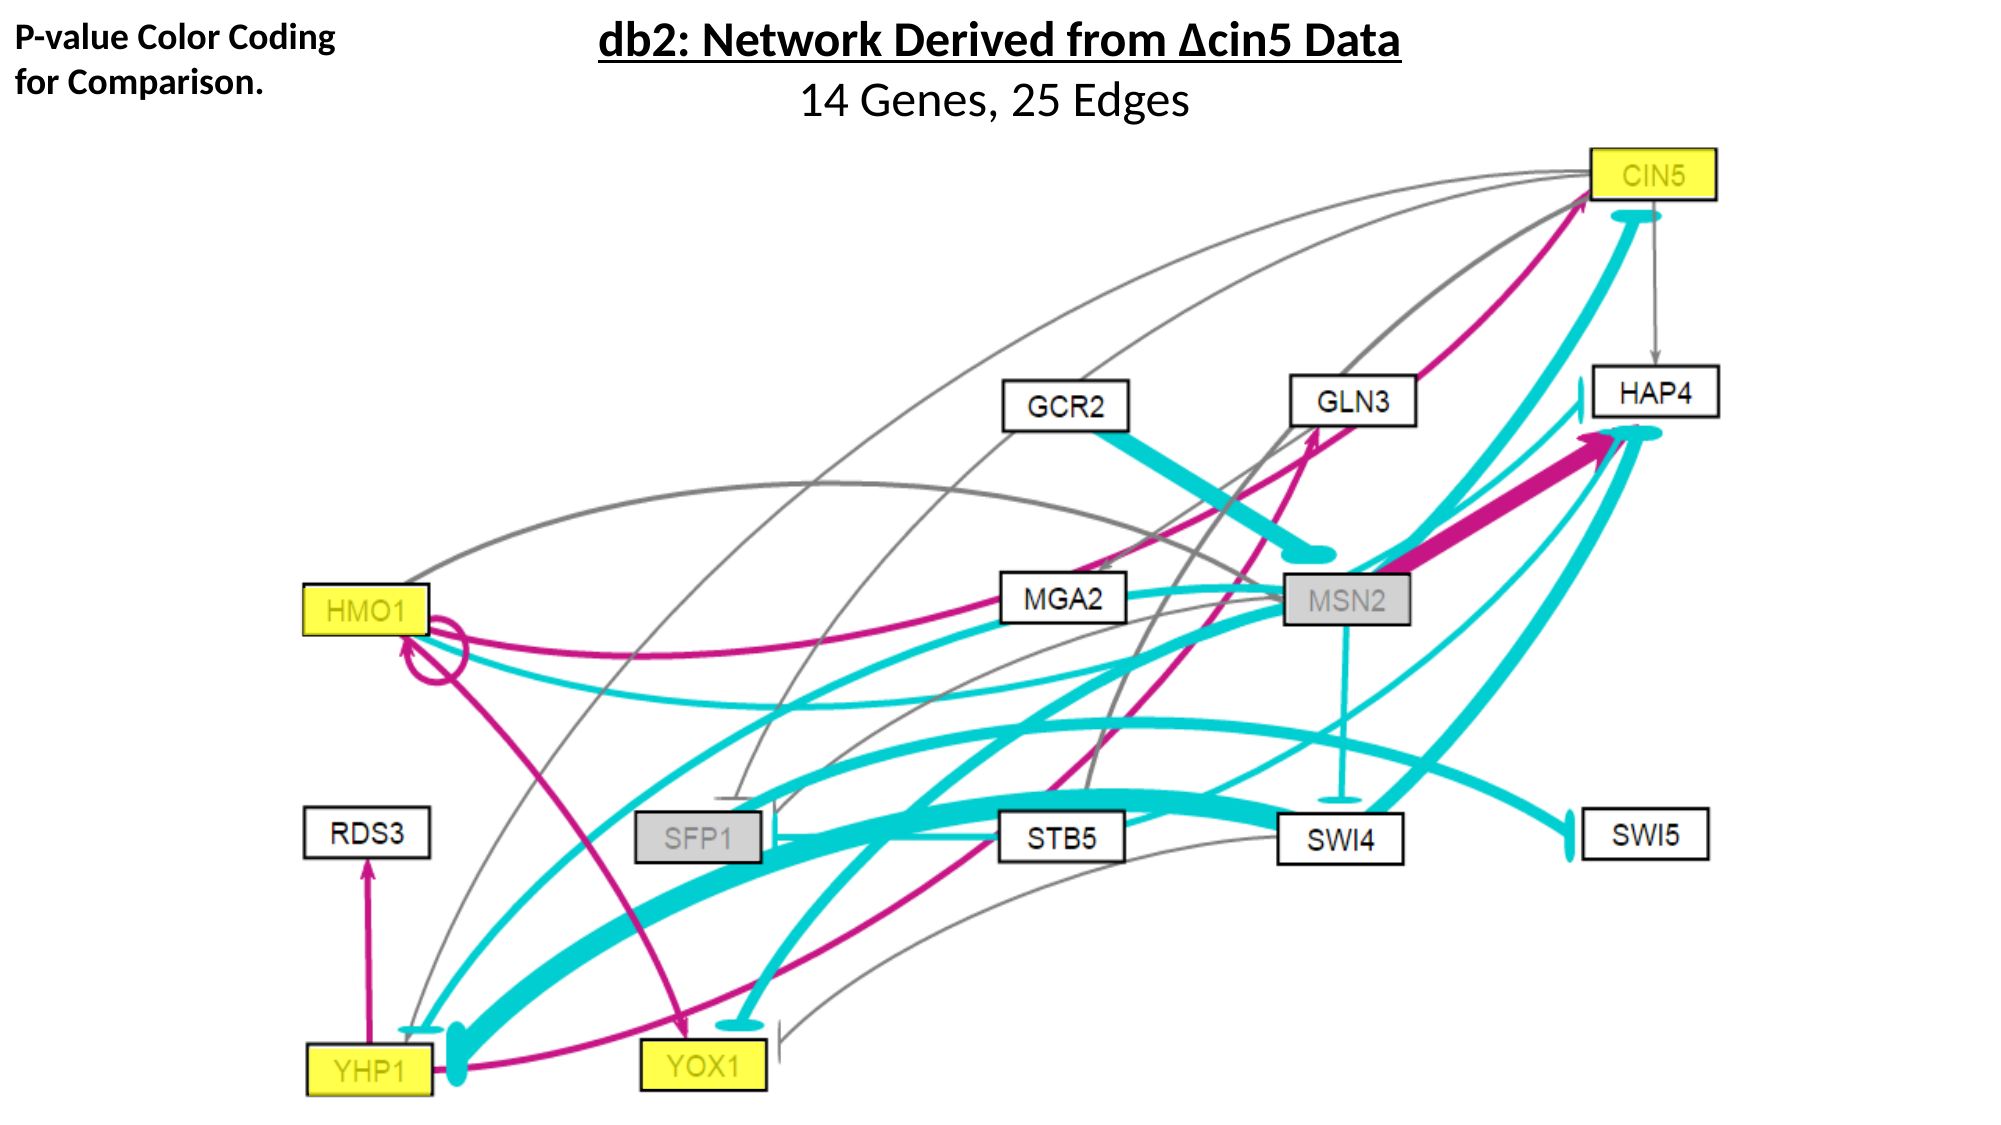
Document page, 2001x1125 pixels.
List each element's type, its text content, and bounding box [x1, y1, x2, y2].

text_box db2: Network Derived from ∆cin5 Data 14 Genes, 25 Edges [249, 0, 1750, 133]
picture [258, 133, 1742, 1125]
text_box P-value Color Coding for Comparison. [0, 4, 391, 110]
